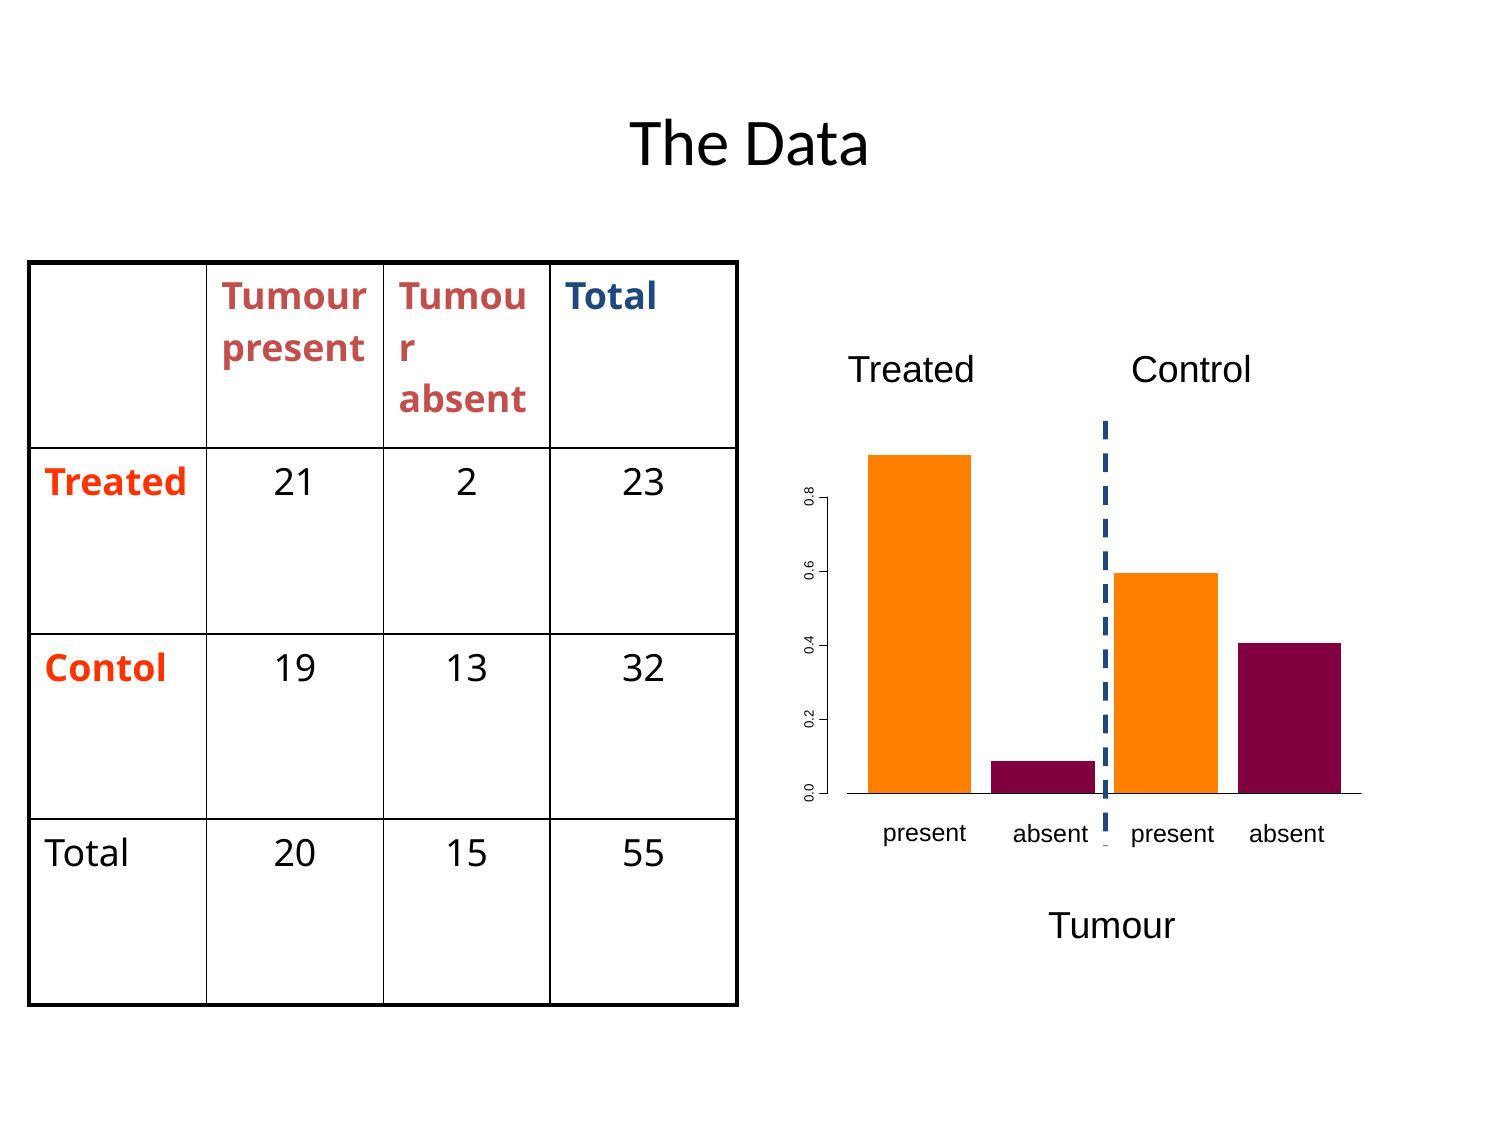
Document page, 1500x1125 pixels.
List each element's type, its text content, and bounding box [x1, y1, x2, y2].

text_box Treated [832, 337, 1010, 375]
table_header [31, 265, 206, 447]
table_cell 13 [384, 635, 549, 818]
table_cell 23 [551, 449, 735, 633]
table_cell Total [31, 820, 206, 1003]
table_cell Contol [31, 635, 206, 818]
table_cell 2 [384, 449, 549, 633]
table_cell 21 [207, 449, 383, 633]
title The Data [75, 45, 1425, 233]
table_header Tumour absent [384, 265, 549, 447]
table_cell 55 [551, 820, 735, 1003]
text_box Tumour [1033, 898, 1258, 953]
table_cell 32 [551, 635, 735, 818]
table_cell Treated [31, 449, 206, 633]
table_cell 15 [384, 820, 549, 1003]
text_box Control [1116, 337, 1294, 375]
table_cell 19 [207, 635, 383, 818]
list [762, 376, 1426, 891]
table_cell 20 [207, 820, 383, 1003]
table_header Tumour present [207, 265, 383, 447]
table_header Total [551, 265, 735, 447]
